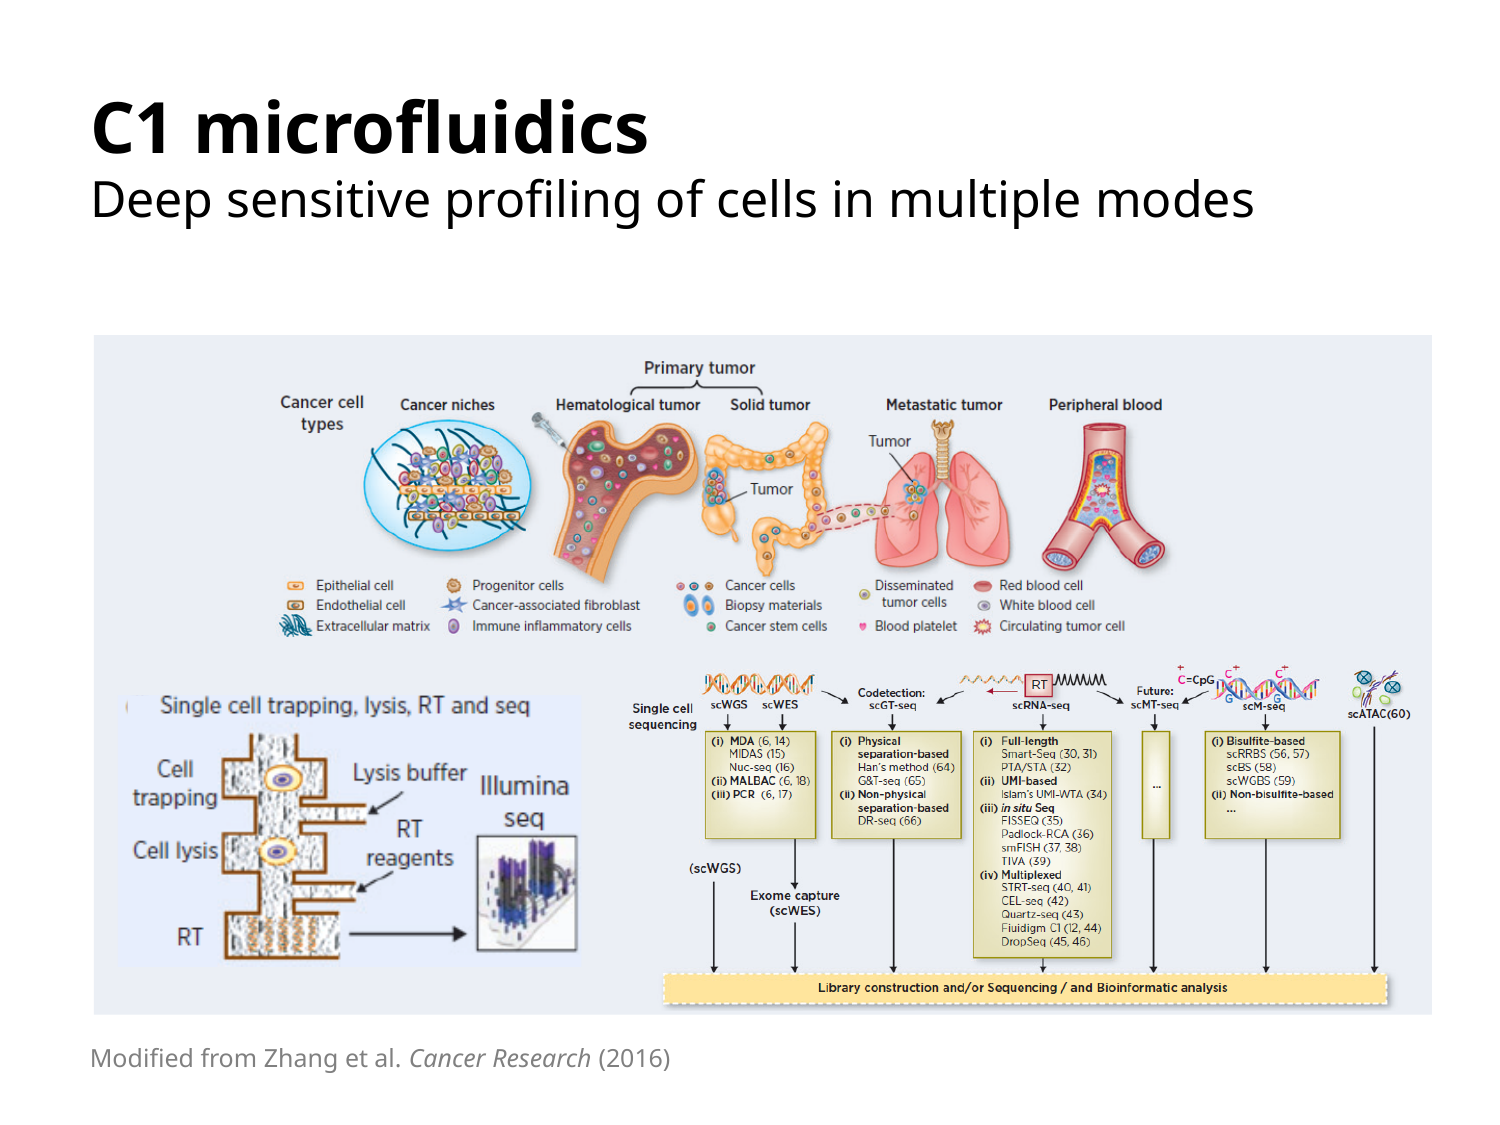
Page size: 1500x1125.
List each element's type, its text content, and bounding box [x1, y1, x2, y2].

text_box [93, 334, 1433, 1015]
title C1 microfluidics Deep sensitive profiling of cells in multiple modes [75, 75, 1425, 225]
text_box Modified from Zhang et al. Cancer Research (2016) [74, 1034, 1350, 1080]
